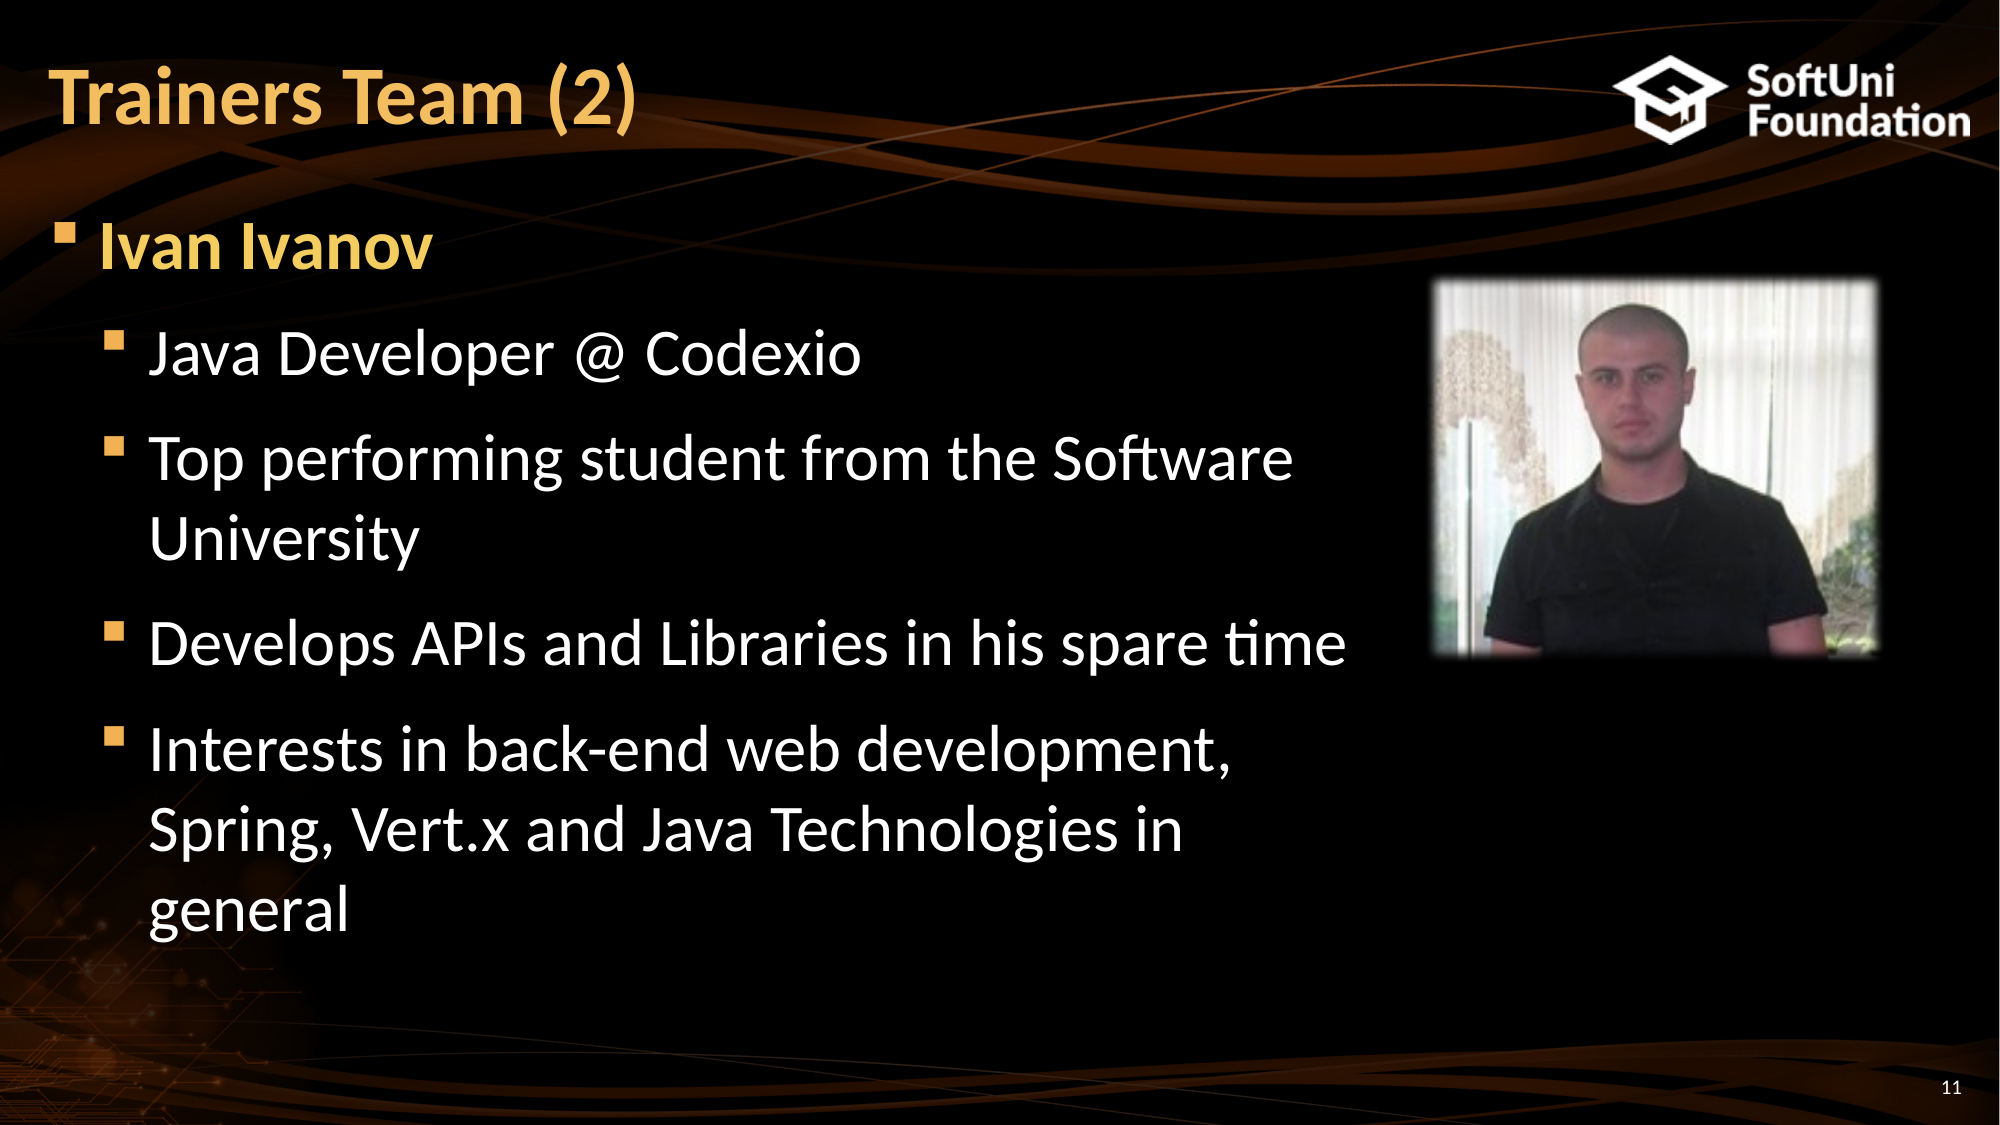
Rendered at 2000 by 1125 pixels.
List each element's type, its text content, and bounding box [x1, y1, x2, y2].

picture [0, 0, 2000, 1125]
slide_number 11 [1897, 1070, 1968, 1103]
title Trainers Team (2) [30, 6, 1602, 189]
list Ivan Ivanov Java Developer @ Codexio Top performing student from the Software University Develops APIs and Libraries in his spare time Interests in back-end web development, Spring, Vert.x and Java Technologies in general [31, 189, 1388, 1103]
